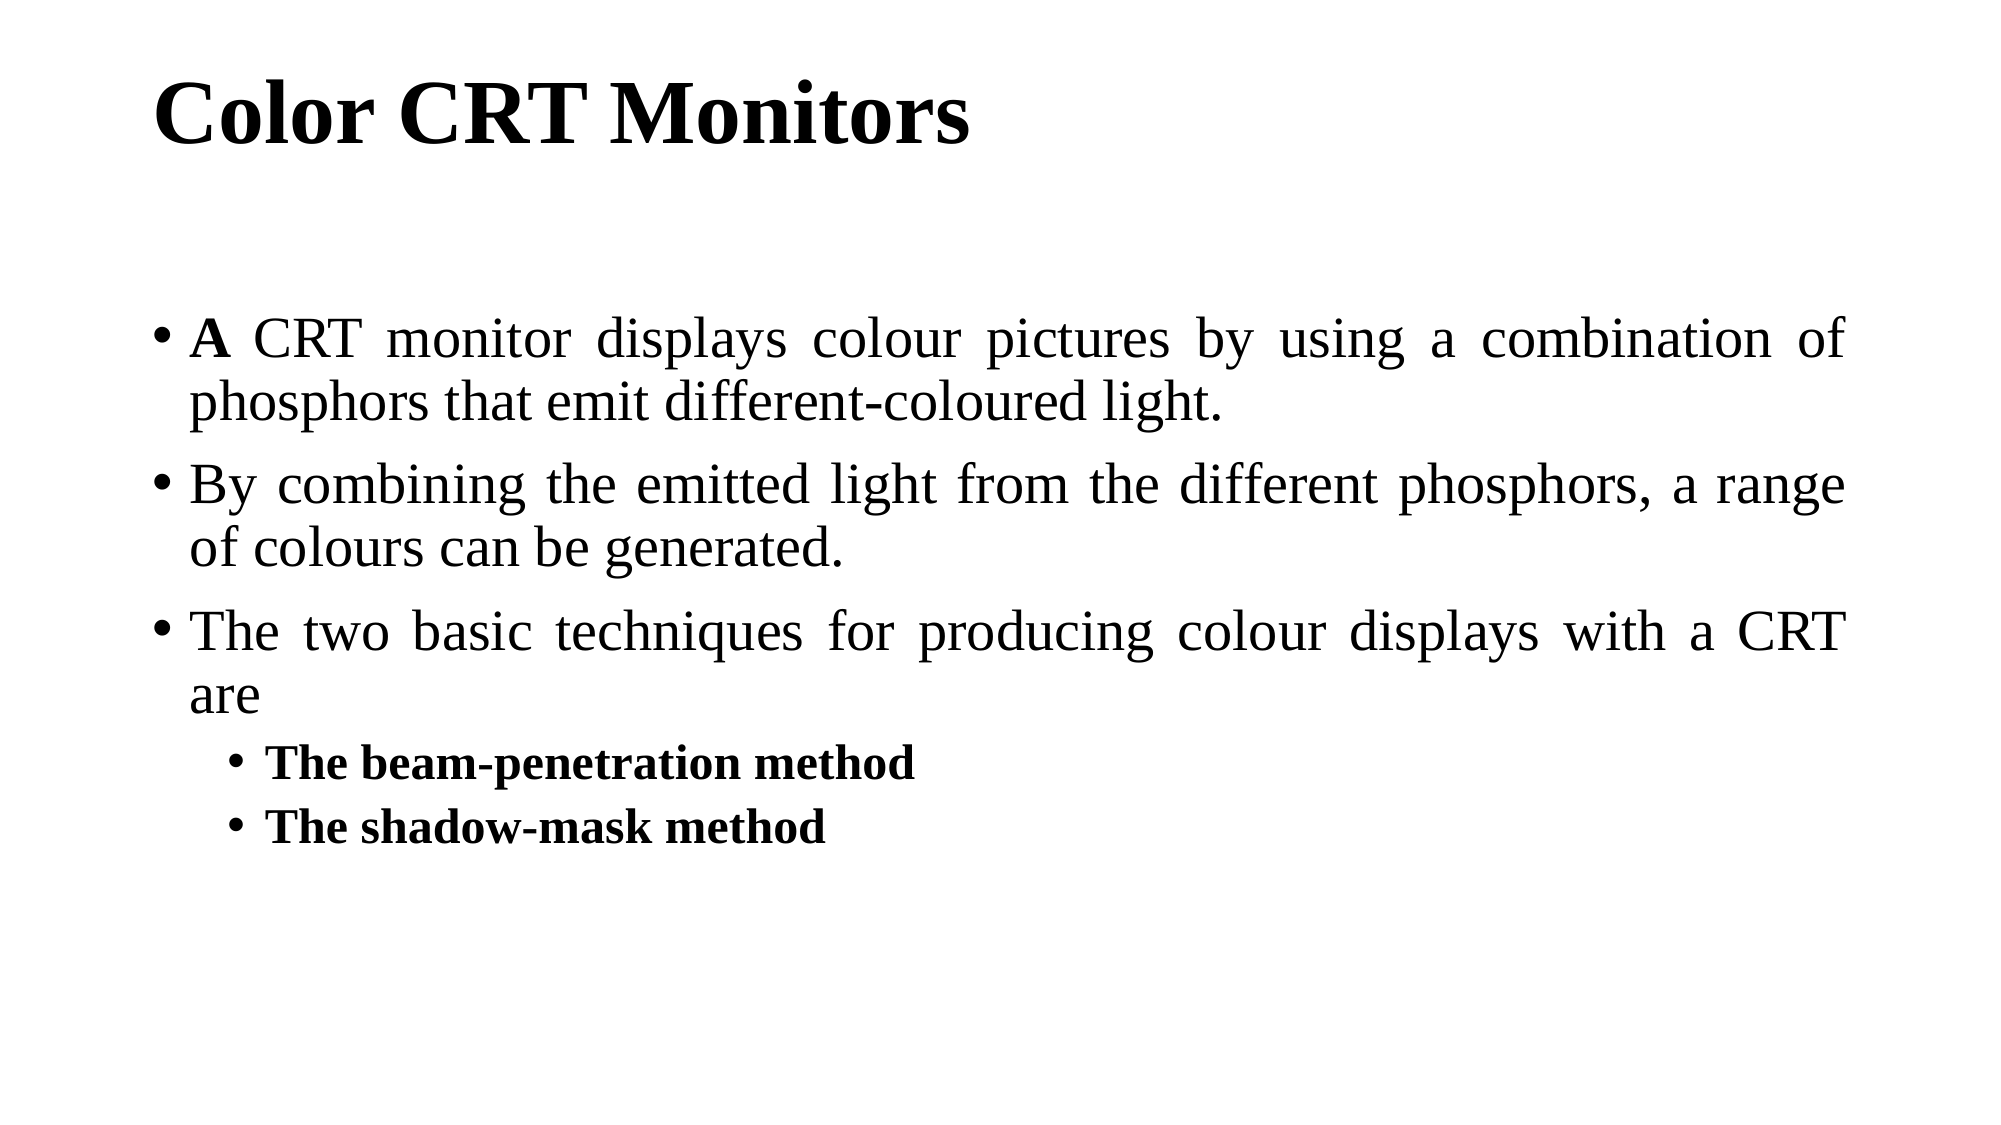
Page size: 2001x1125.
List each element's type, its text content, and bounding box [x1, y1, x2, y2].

list A CRT monitor displays colour pictures by using a combination of phosphors that emit different-coloured light. By combining the emitted light from the different phosphors, a range of colours can be generated. The two basic techniques for producing colour displays with a CRT are The beam-penetration method The shadow-mask method [137, 299, 1863, 1014]
title Color CRT Monitors [137, 59, 1863, 278]
